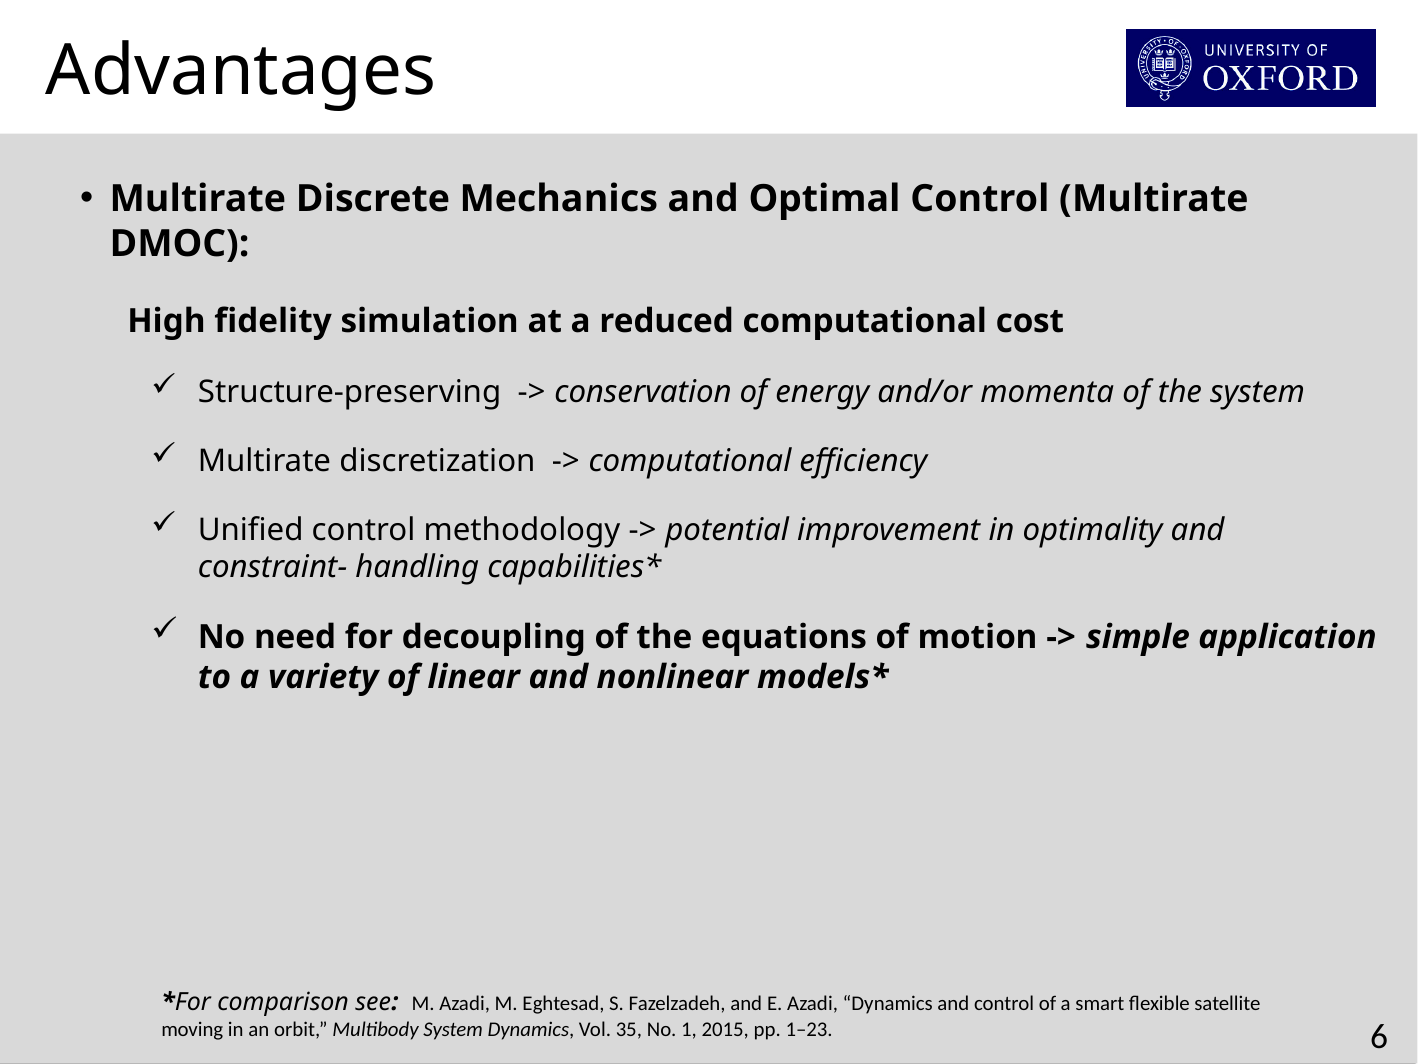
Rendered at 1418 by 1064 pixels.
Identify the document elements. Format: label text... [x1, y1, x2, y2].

text_box 6 [1355, 1005, 1418, 1063]
text_box *For comparison see: M. Azadi, M. Eghtesad, S. Fazelzadeh, and E. Azadi, “Dynamics and control of a smart flexible satellite moving in an orbit,” Multibody System Dynamics, Vol. 35, No. 1, 2015, pp. 1–23. [146, 978, 1333, 1048]
text_box Advantages [31, 16, 870, 117]
text_box Multirate Discrete Mechanics and Optimal Control (Multirate DMOC): High fidelity simulation at a reduced computational cost Structure-preserving -> conservation of energy and/or momenta of the system Multirate discretization -> computational efficiency Unified control methodology -> potential improvement in optimality and constraint- handling capabilities* No need for decoupling of the equations of motion -> simple application to a variety of linear and nonlinear models* [65, 166, 1394, 703]
picture [1126, 29, 1376, 107]
